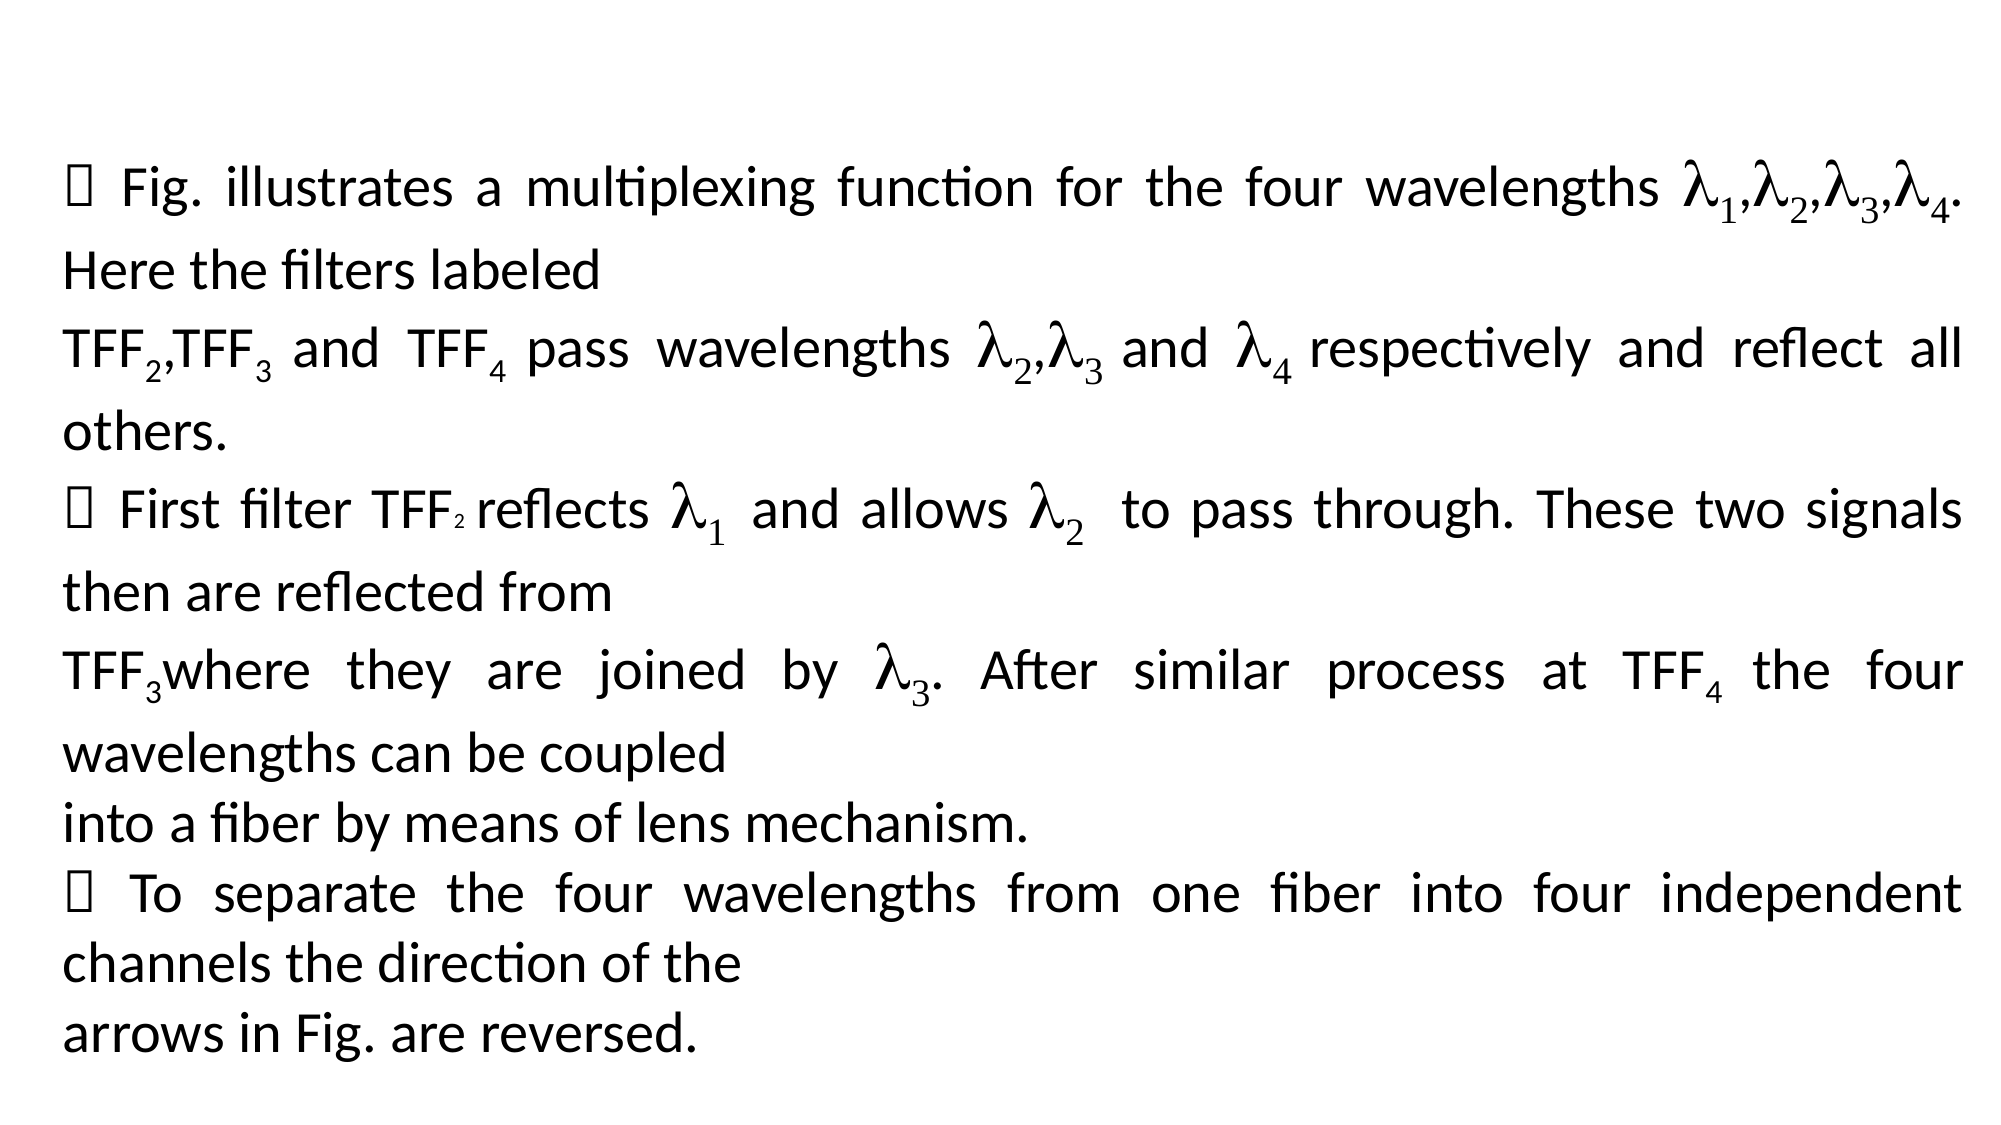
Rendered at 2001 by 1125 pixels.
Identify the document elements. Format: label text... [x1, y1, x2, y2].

text_box  Fig. illustrates a multiplexing function for the four wavelengths 1,2,3,4. Here the filters labeled TFF2,TFF3 and TFF4 pass wavelengths 2,3 and 4 respectively and reflect all others.  First filter TFF2 reflects 1 and allows 2 to pass through. These two signals then are reflected from TFF3where they are joined by 3. After similar process at TFF4 the four wavelengths can be coupled into a fiber by means of lens mechanism.  To separate the four wavelengths from one fiber into four independent channels the direction of the arrows in Fig. are reversed. [48, 132, 1980, 1072]
